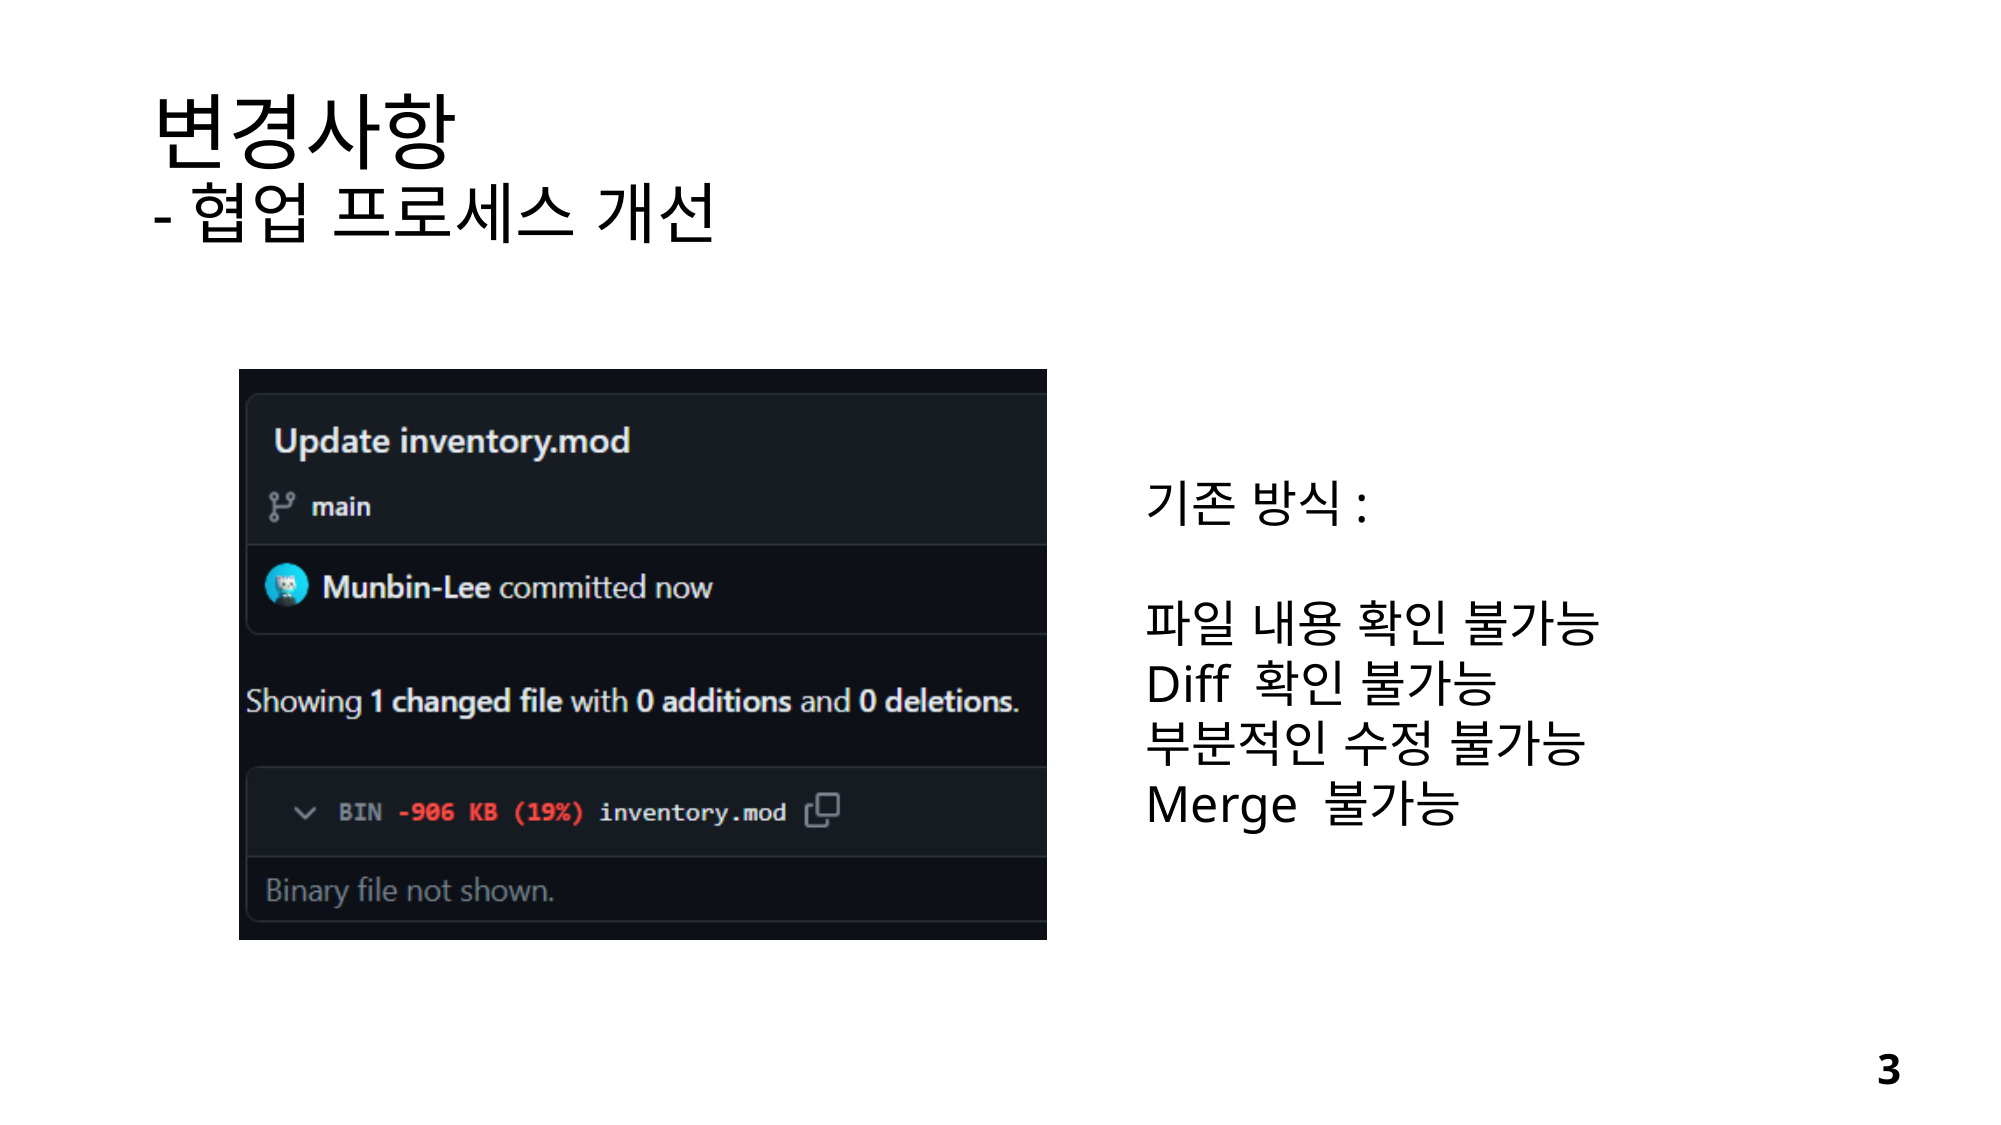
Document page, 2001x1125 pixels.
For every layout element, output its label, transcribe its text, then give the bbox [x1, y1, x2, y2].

picture [239, 368, 1047, 940]
text_box 기존 방식: 파일 내용 확인 불가능 Diff 확인 불가능 부분적인 수정 불가능 Merge 불가능 [1130, 465, 1761, 841]
title 변경사항 -협업 프로세스 개선 [137, 63, 1863, 282]
